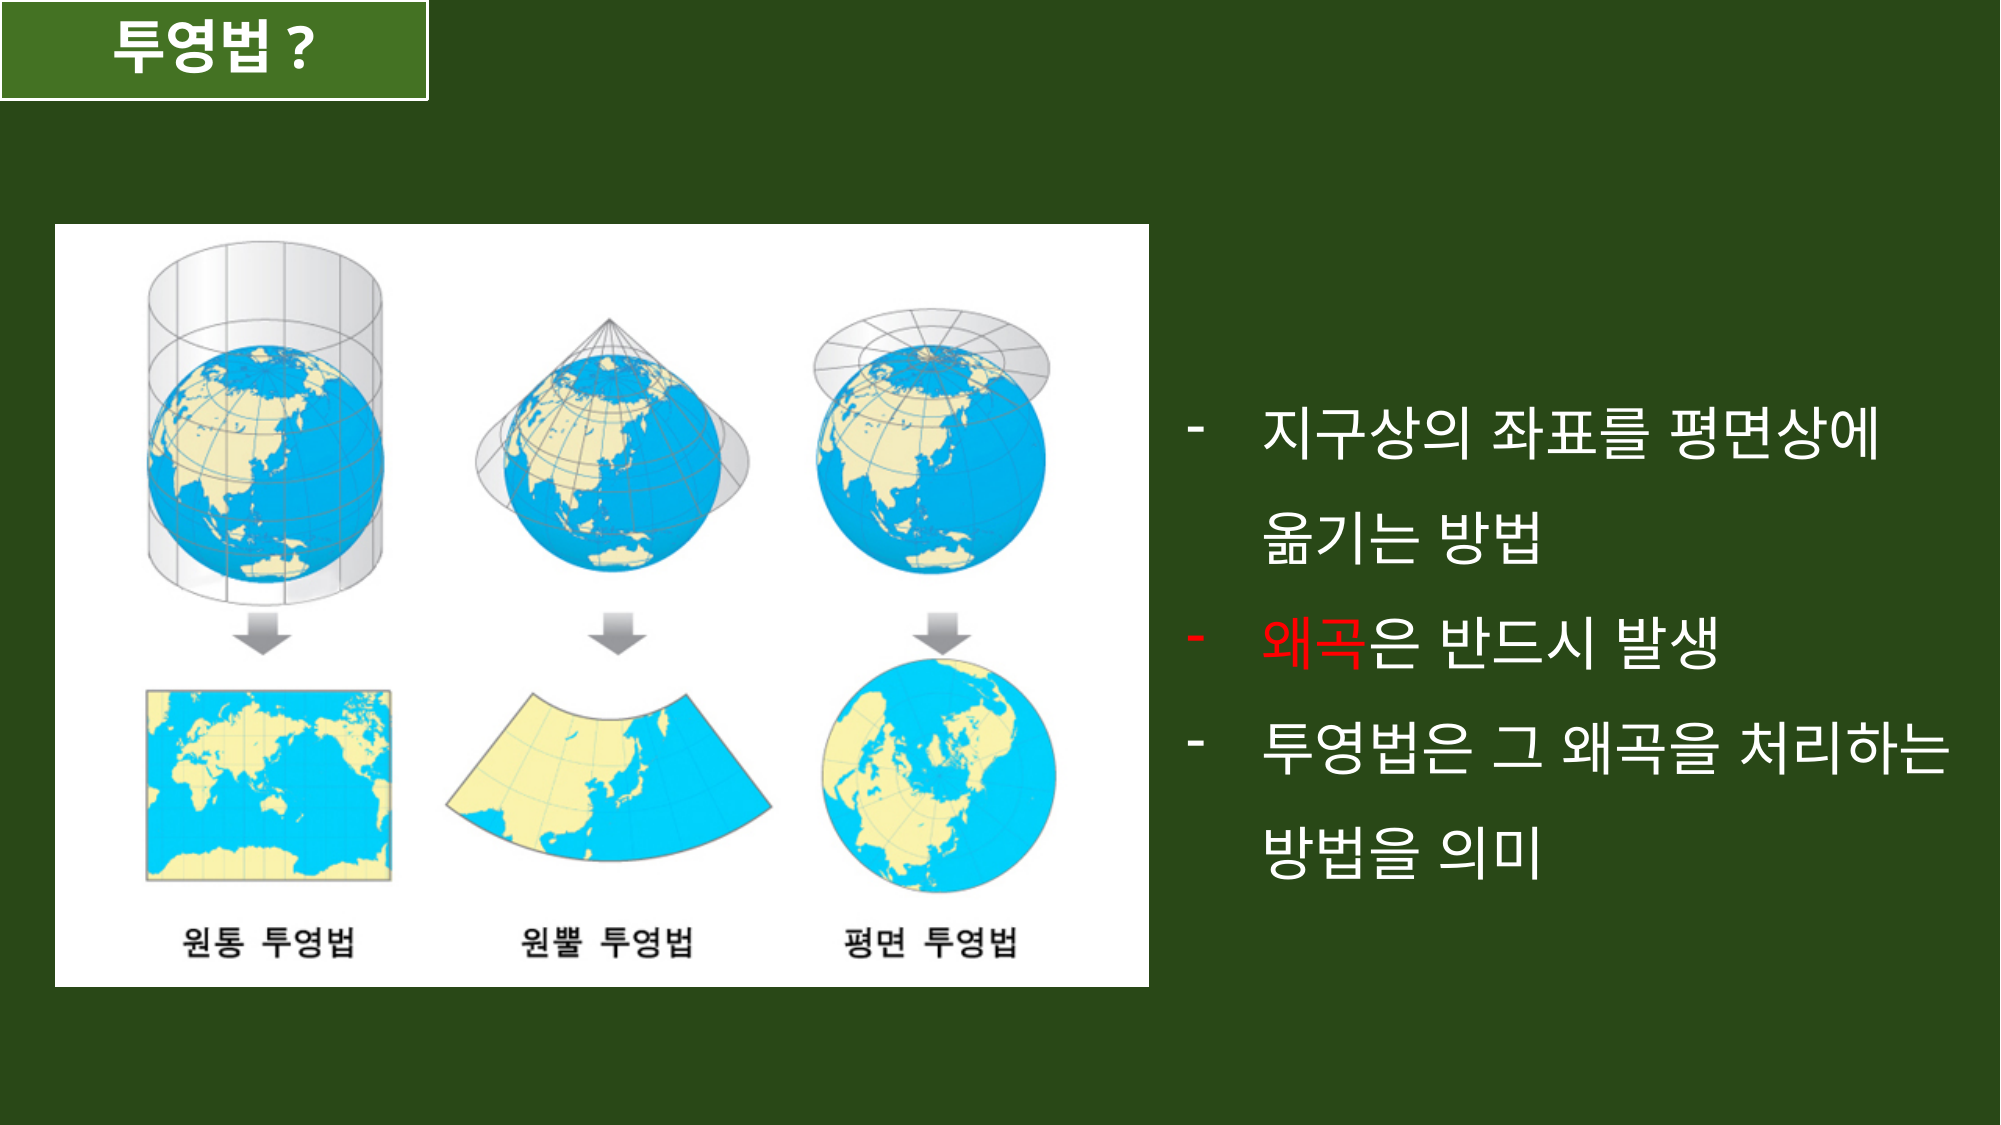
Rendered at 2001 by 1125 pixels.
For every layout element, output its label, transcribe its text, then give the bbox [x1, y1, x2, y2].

text_box 투영법? [0, 0, 428, 100]
picture [55, 224, 1149, 987]
text_box 지구상의 좌표를 평면상에 옮기는 방법 왜곡은 반드시 발생 투영법은 그 왜곡을 처리하는 방법을 의미 [1171, 354, 1970, 895]
